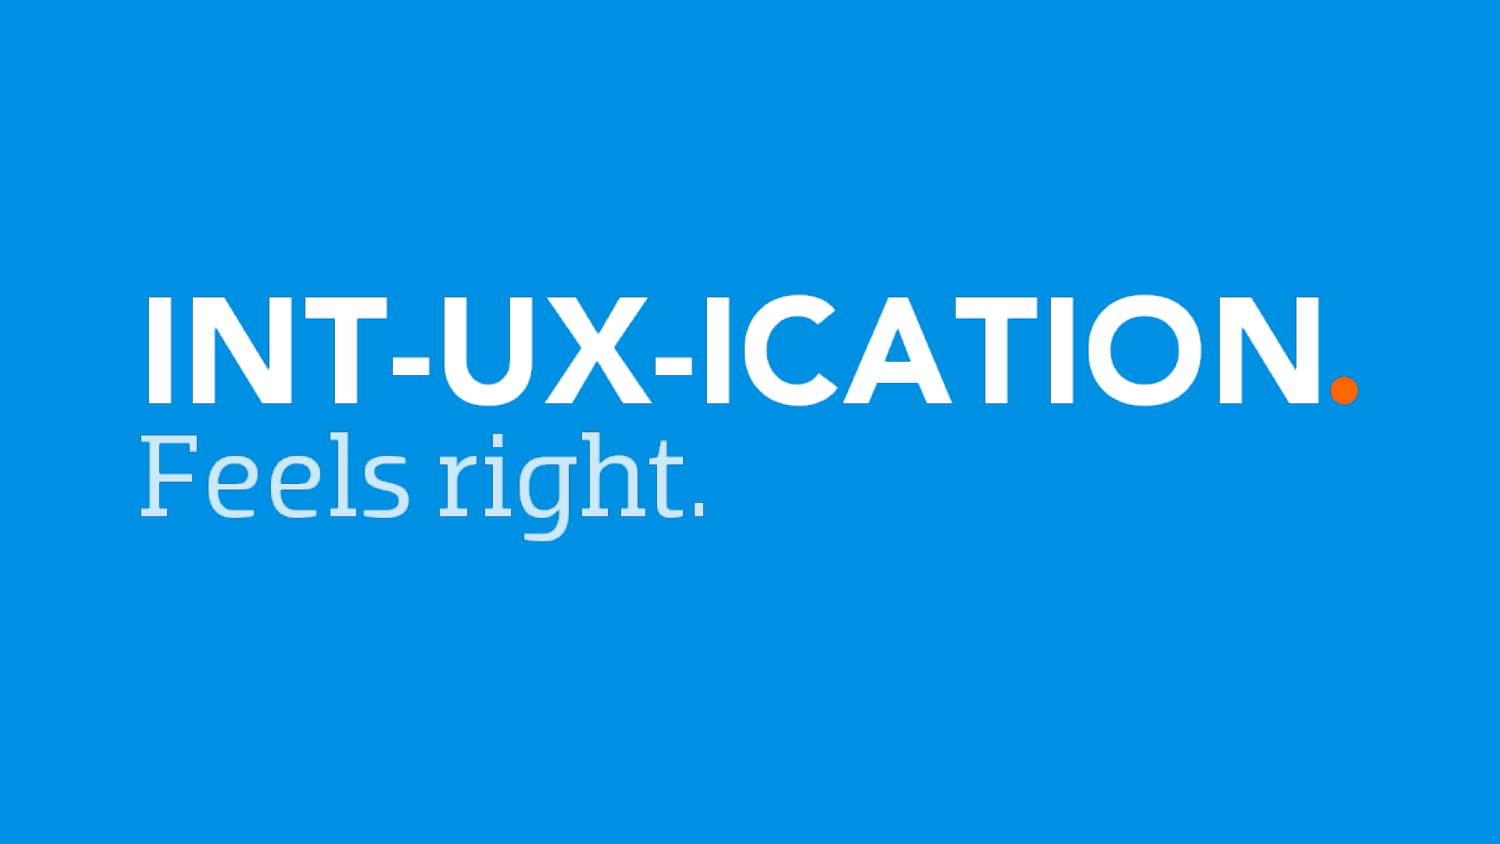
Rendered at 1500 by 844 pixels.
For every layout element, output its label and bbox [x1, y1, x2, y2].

picture [138, 291, 1362, 553]
